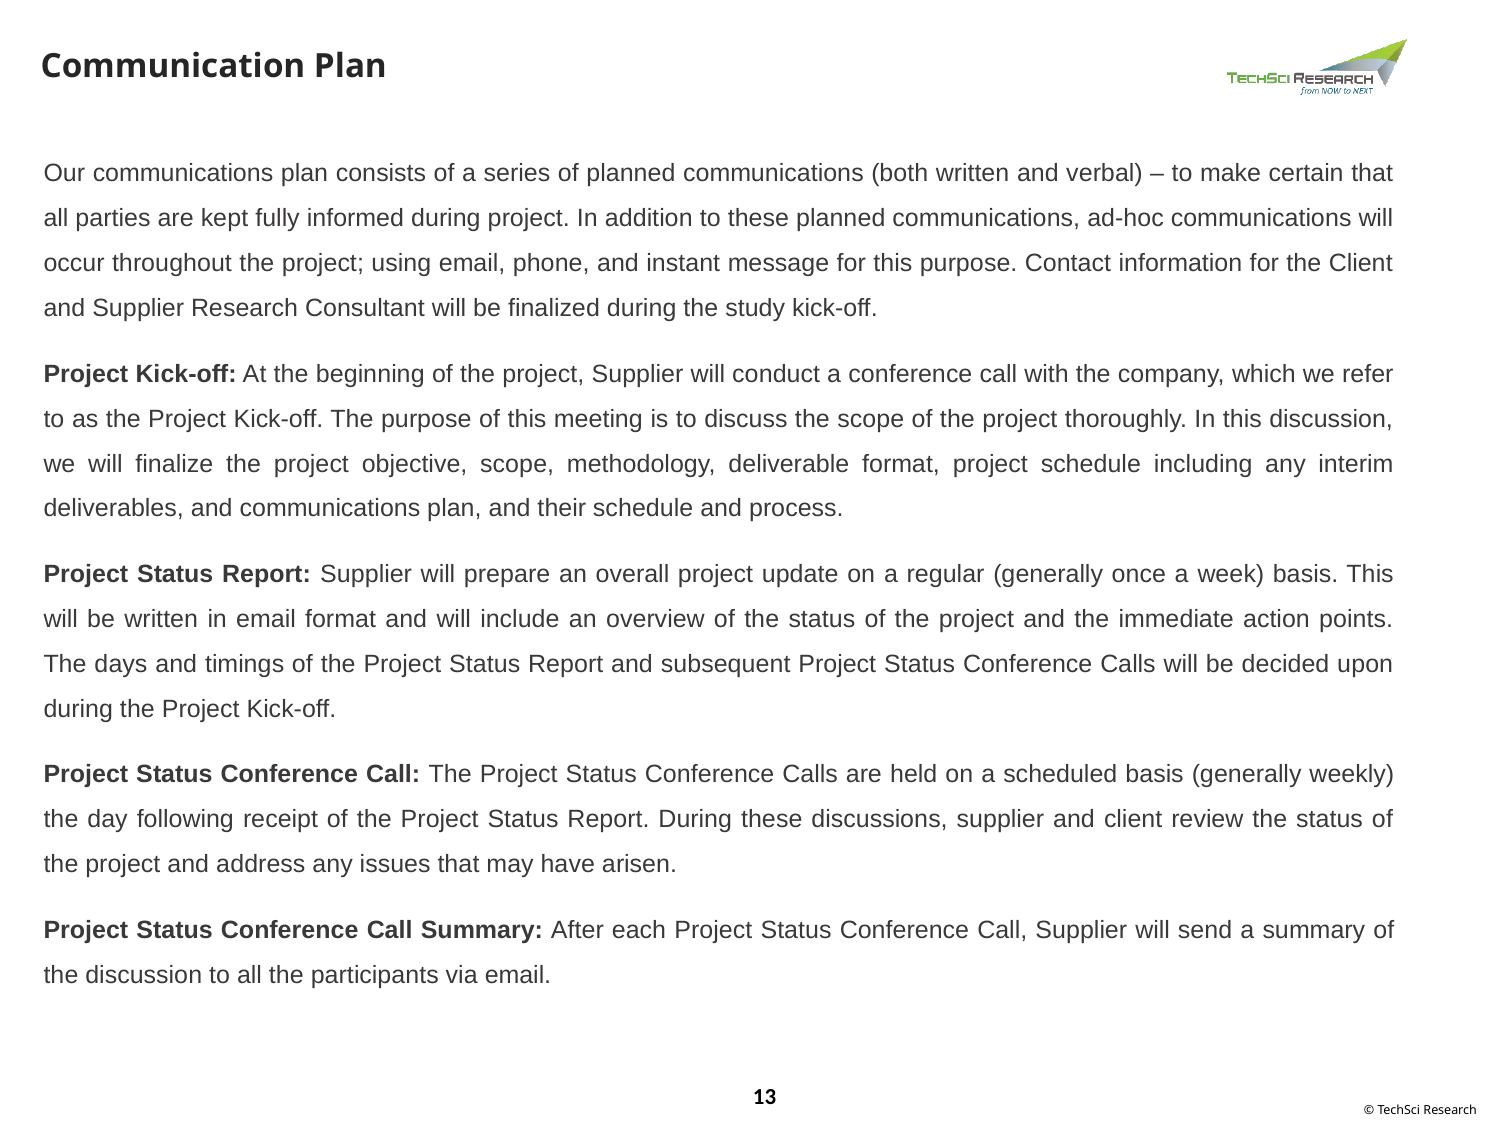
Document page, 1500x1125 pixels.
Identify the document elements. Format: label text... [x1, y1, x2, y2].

list Communication Plan [25, 29, 1316, 105]
picture [1316, 38, 1407, 96]
text_box Our communications plan consists of a series of planned communications (both written and verbal) – to make certain that all parties are kept fully informed during project. In addition to these planned communications, ad-hoc communications will occur throughout the project; using email, phone, and instant message for this purpose. Contact information for the Client and Supplier Research Consultant will be finalized during the study kick-off. Project Kick-off: At the beginning of the project, Supplier will conduct a conference call with the company, which we refer to as the Project Kick-off. The purpose of this meeting is to discuss the scope of the project thoroughly. In this discussion, we will finalize the project objective, scope, methodology, deliverable format, project schedule including any interim deliverables, and communications plan, and their schedule and process. Project Status Report: Supplier will prepare an overall project update on a regular (generally once a week) basis. This will be written in email format and will include an overview of the status of the project and the immediate action points. The days and timings of the Project Status Report and subsequent Project Status Conference Calls will be decided upon during the Project Kick-off. Project Status Conference Call: The Project Status Conference Calls are held on a scheduled basis (generally weekly) the day following receipt of the Project Status Report. During these discussions, supplier and client review the status of the project and address any issues that may have arisen. Project Status Conference Call Summary: After each Project Status Conference Call, Supplier will send a summary of the discussion to all the participants via email. [28, 134, 1412, 1055]
